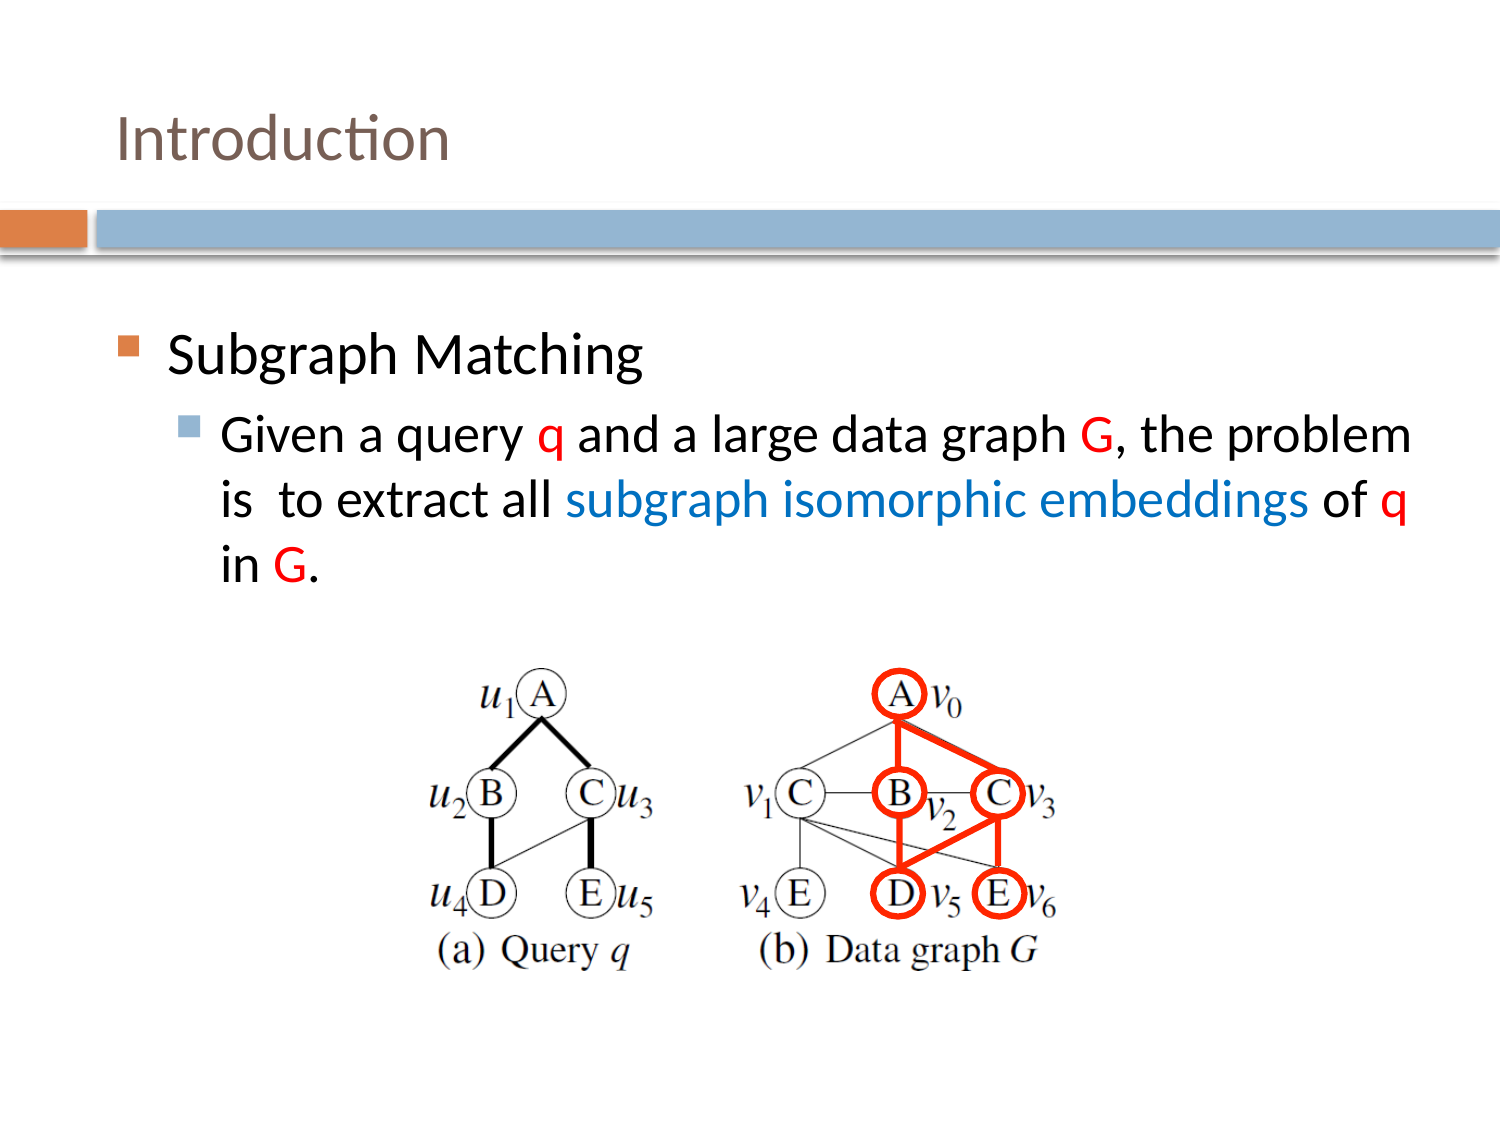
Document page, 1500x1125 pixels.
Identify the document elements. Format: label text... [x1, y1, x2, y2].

text_box [874, 769, 925, 816]
text_box [974, 870, 1025, 917]
text_box [873, 870, 923, 917]
text_box [429, 668, 1057, 971]
text_box [874, 670, 925, 718]
text_box [972, 770, 1023, 817]
list Subgraph Matching Given a query q and a large data graph G, the problem is to extract all subgraph isomorphic embeddings of q in G. [100, 219, 1438, 979]
title Introduction [100, 19, 1438, 182]
